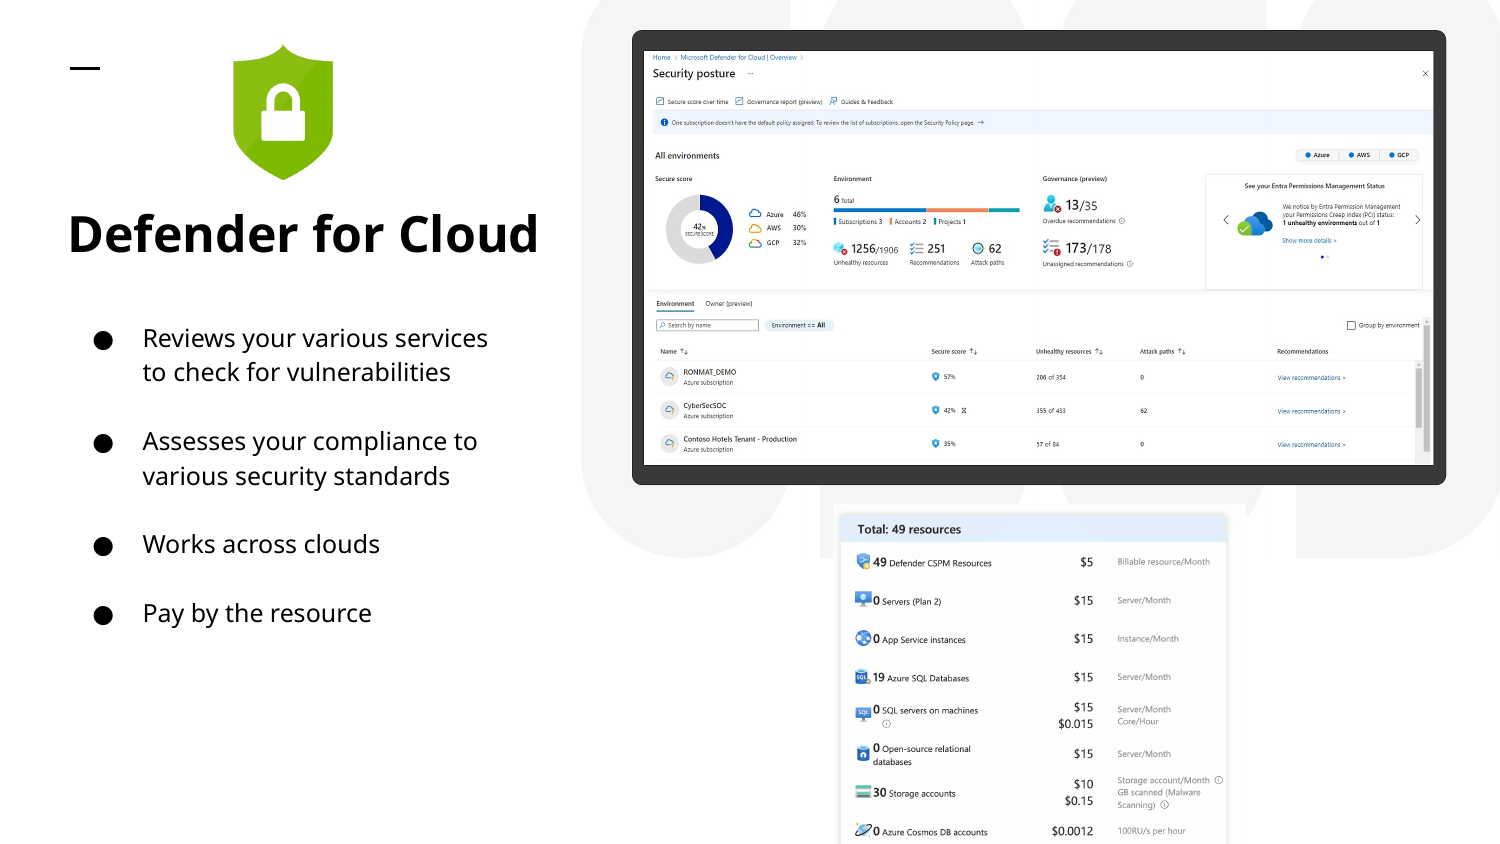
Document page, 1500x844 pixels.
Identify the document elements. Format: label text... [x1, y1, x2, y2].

list Reviews your various services to check for vulnerabilities Assesses your compliance to various security standards Works across clouds Pay by the resource [52, 302, 514, 764]
picture [153, 44, 412, 181]
title Defender for Cloud [52, 153, 572, 278]
picture [577, 0, 1500, 844]
